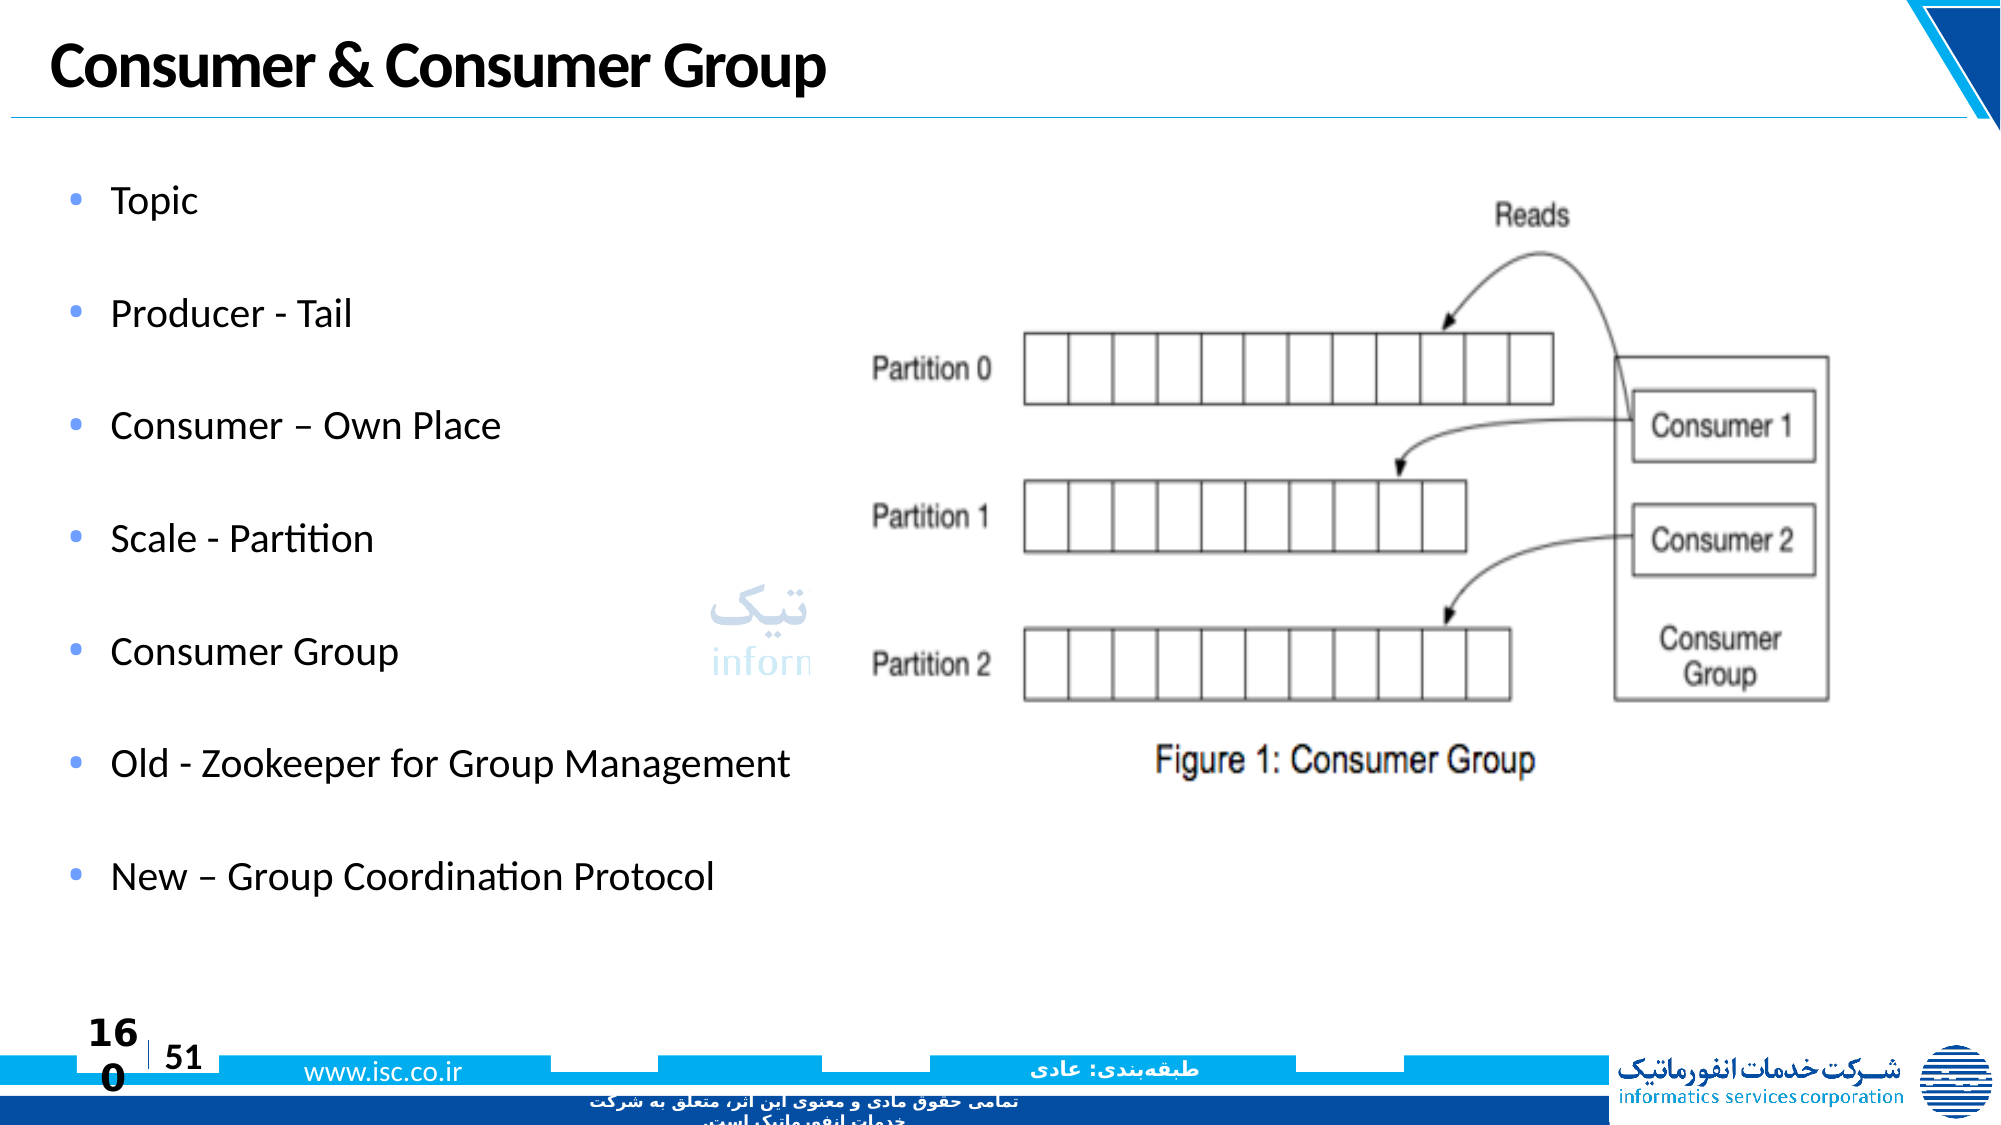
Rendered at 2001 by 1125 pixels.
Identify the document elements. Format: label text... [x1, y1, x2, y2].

picture [810, 165, 1944, 821]
text_box Topic Producer - Tail Consumer – Own Place Scale - Partition Consumer Group Old - Zookeeper for Group Management New – Group Coordination Protocol [35, 165, 846, 969]
picture [1610, 1040, 1995, 1121]
title Consumer & Consumer Group [35, 25, 1900, 97]
